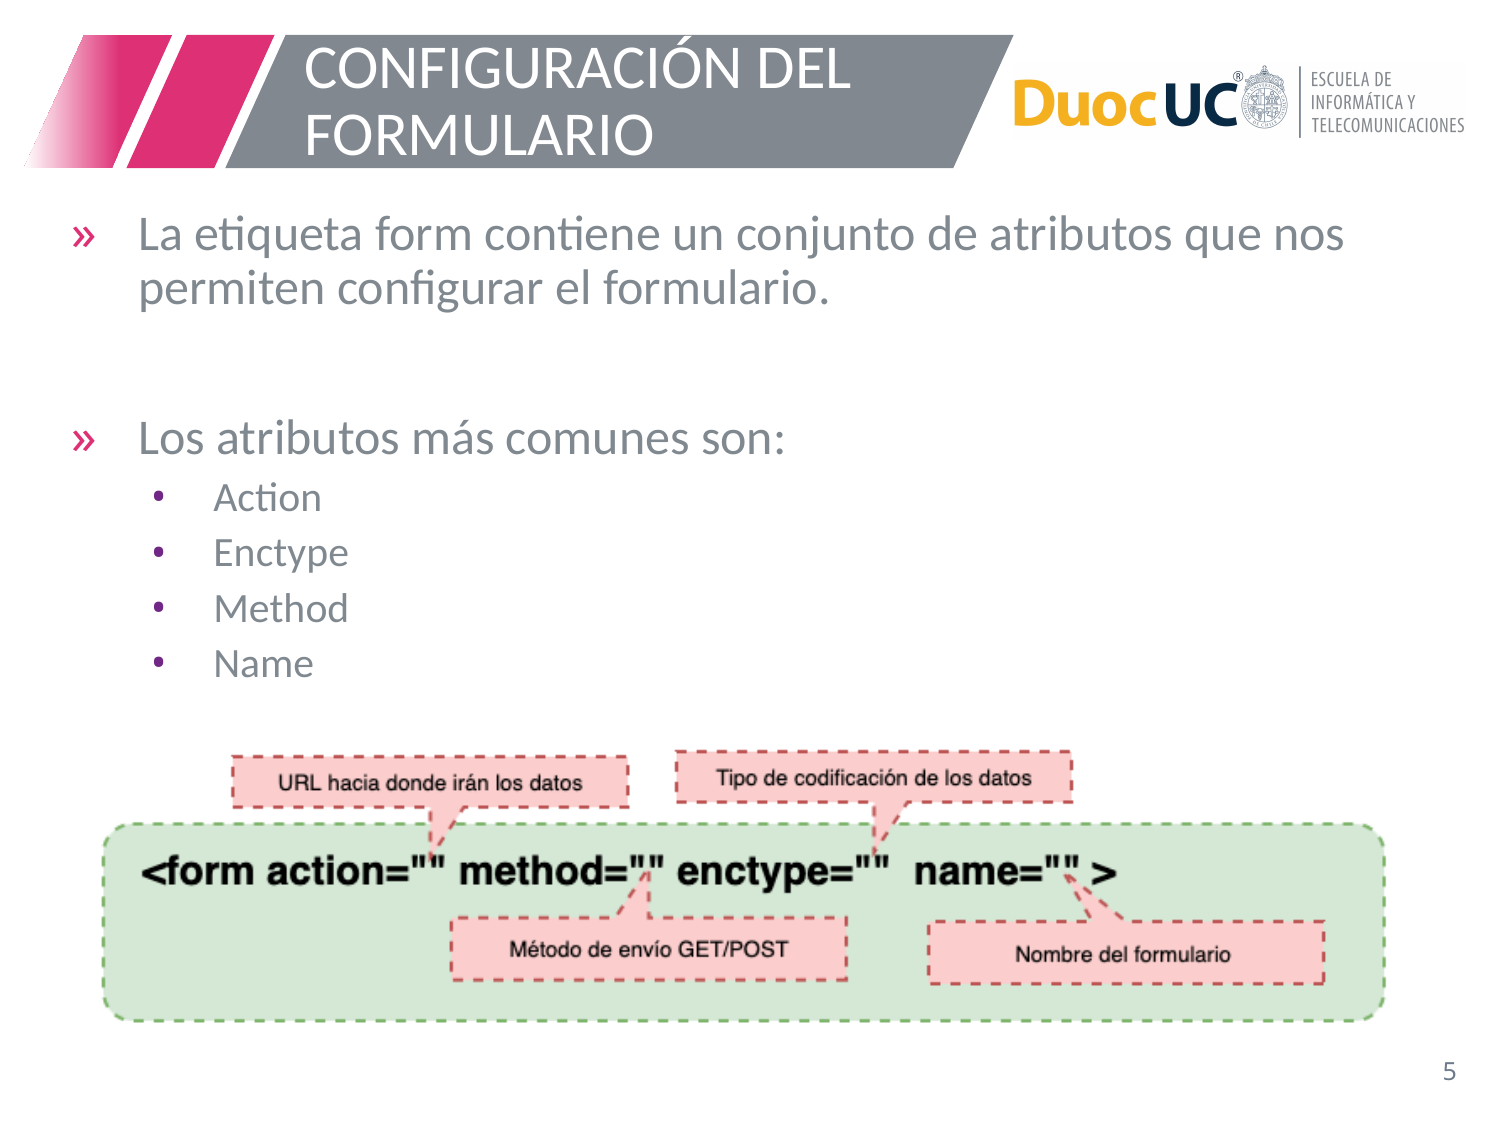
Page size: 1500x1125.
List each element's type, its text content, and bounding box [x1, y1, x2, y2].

picture [92, 720, 1408, 1043]
picture [1013, 63, 1465, 140]
list La etiqueta form contiene un conjunto de atributos que nos permiten configurar el formulario. Los atributos más comunes son: Action Enctype Method Name [48, 199, 1452, 1043]
title CONFIGURACIÓN DEL FORMULARIO [289, 34, 993, 169]
